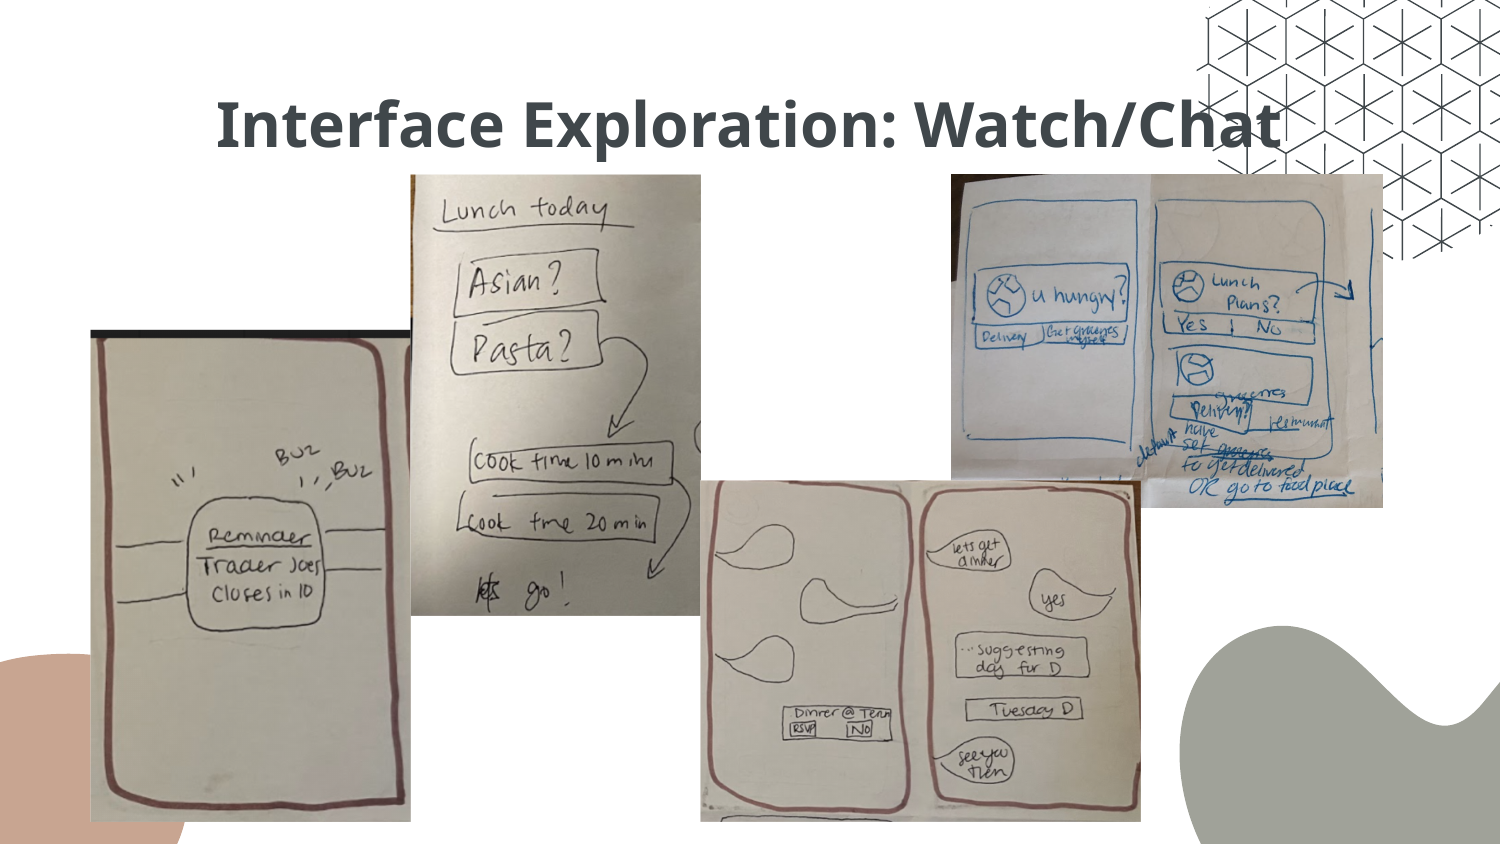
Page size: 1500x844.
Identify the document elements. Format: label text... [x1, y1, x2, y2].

title Interface Exploration: Watch/Chat [116, 85, 1383, 175]
picture [3, 174, 1384, 844]
